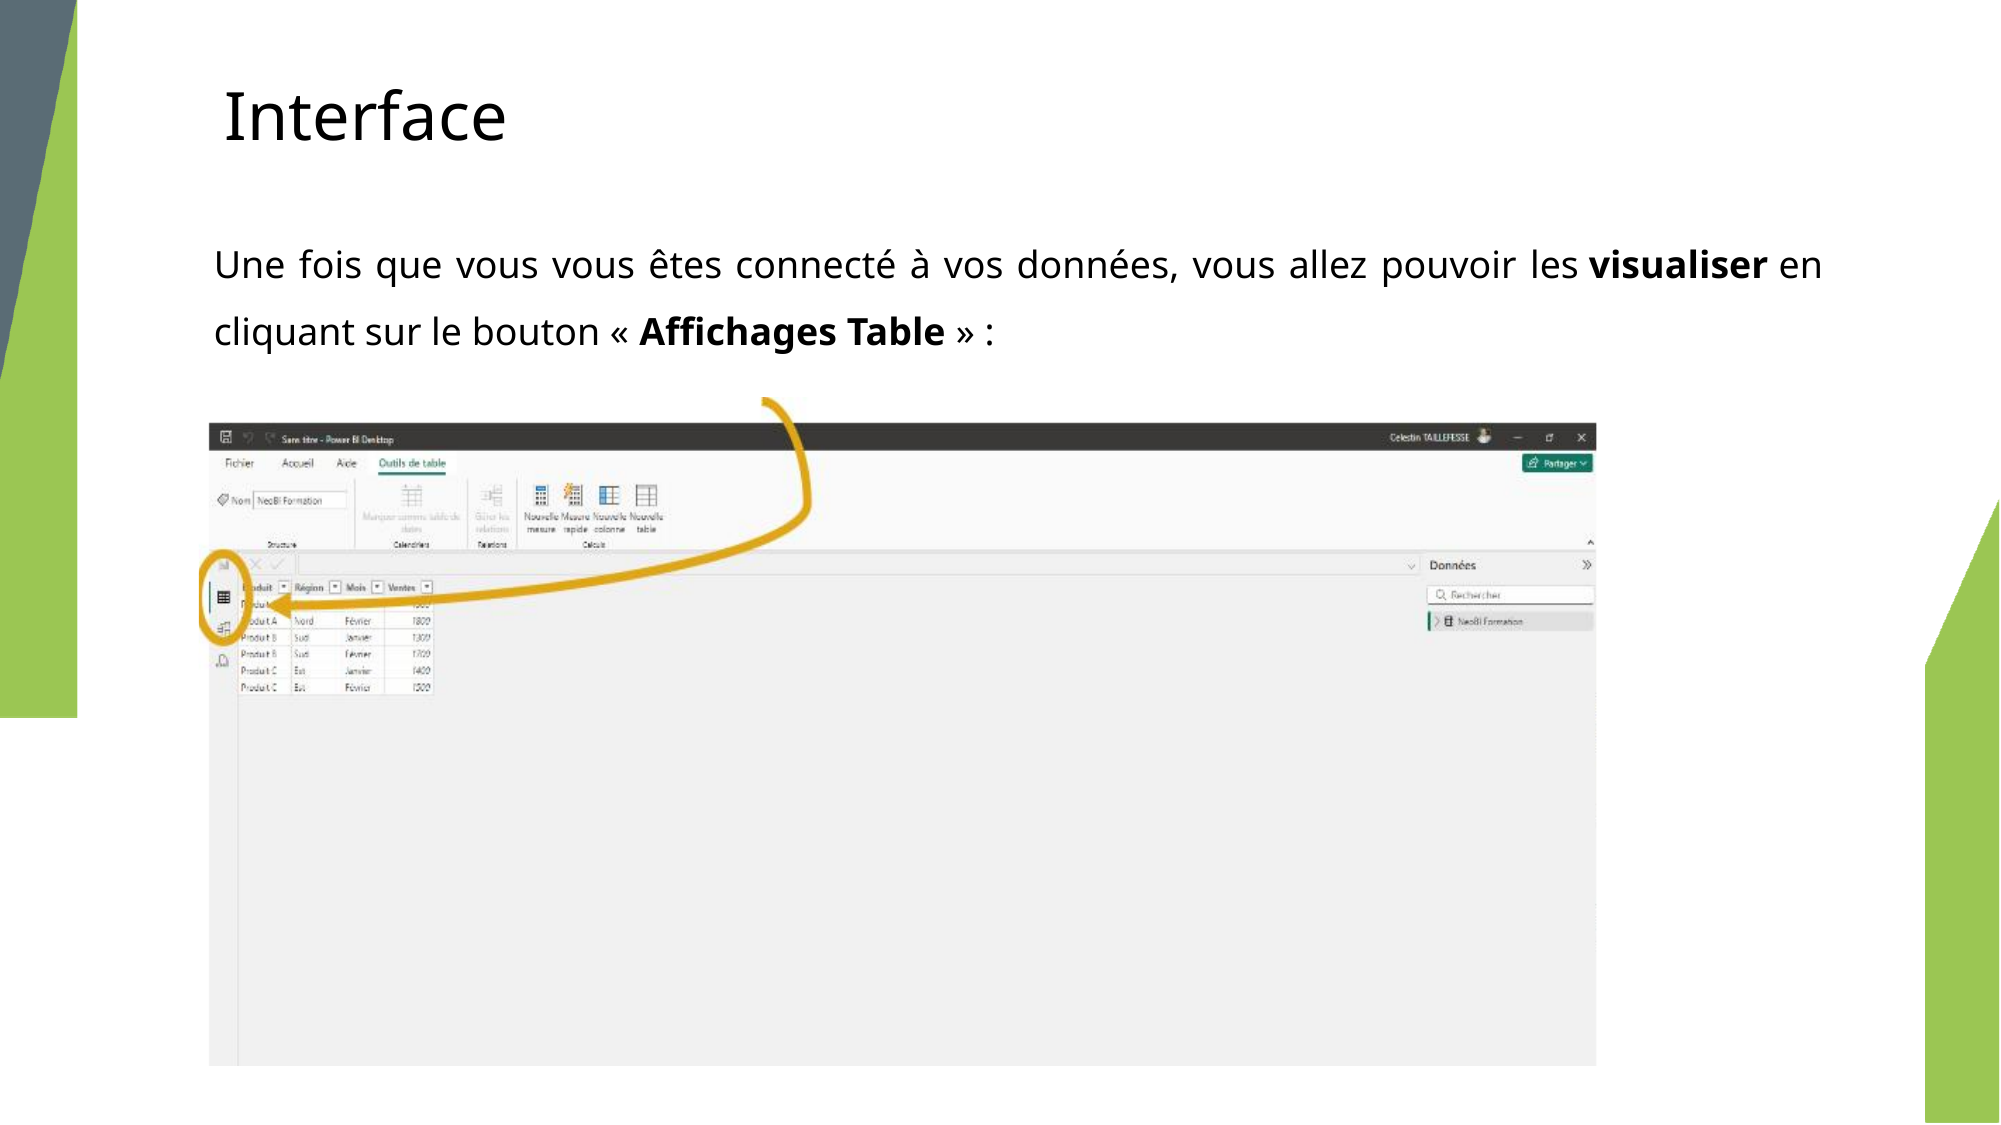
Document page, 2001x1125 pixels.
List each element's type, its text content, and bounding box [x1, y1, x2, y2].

picture [1924, 498, 2000, 1125]
title Interface [79, 36, 975, 161]
subtitle Une fois que vous vous êtes connecté à vos données, vous allez pouvoir les visualiser en cliquant sur le bouton « Affichages Table » : [198, 210, 1859, 349]
picture [0, 0, 79, 720]
text_box [198, 397, 1597, 1066]
